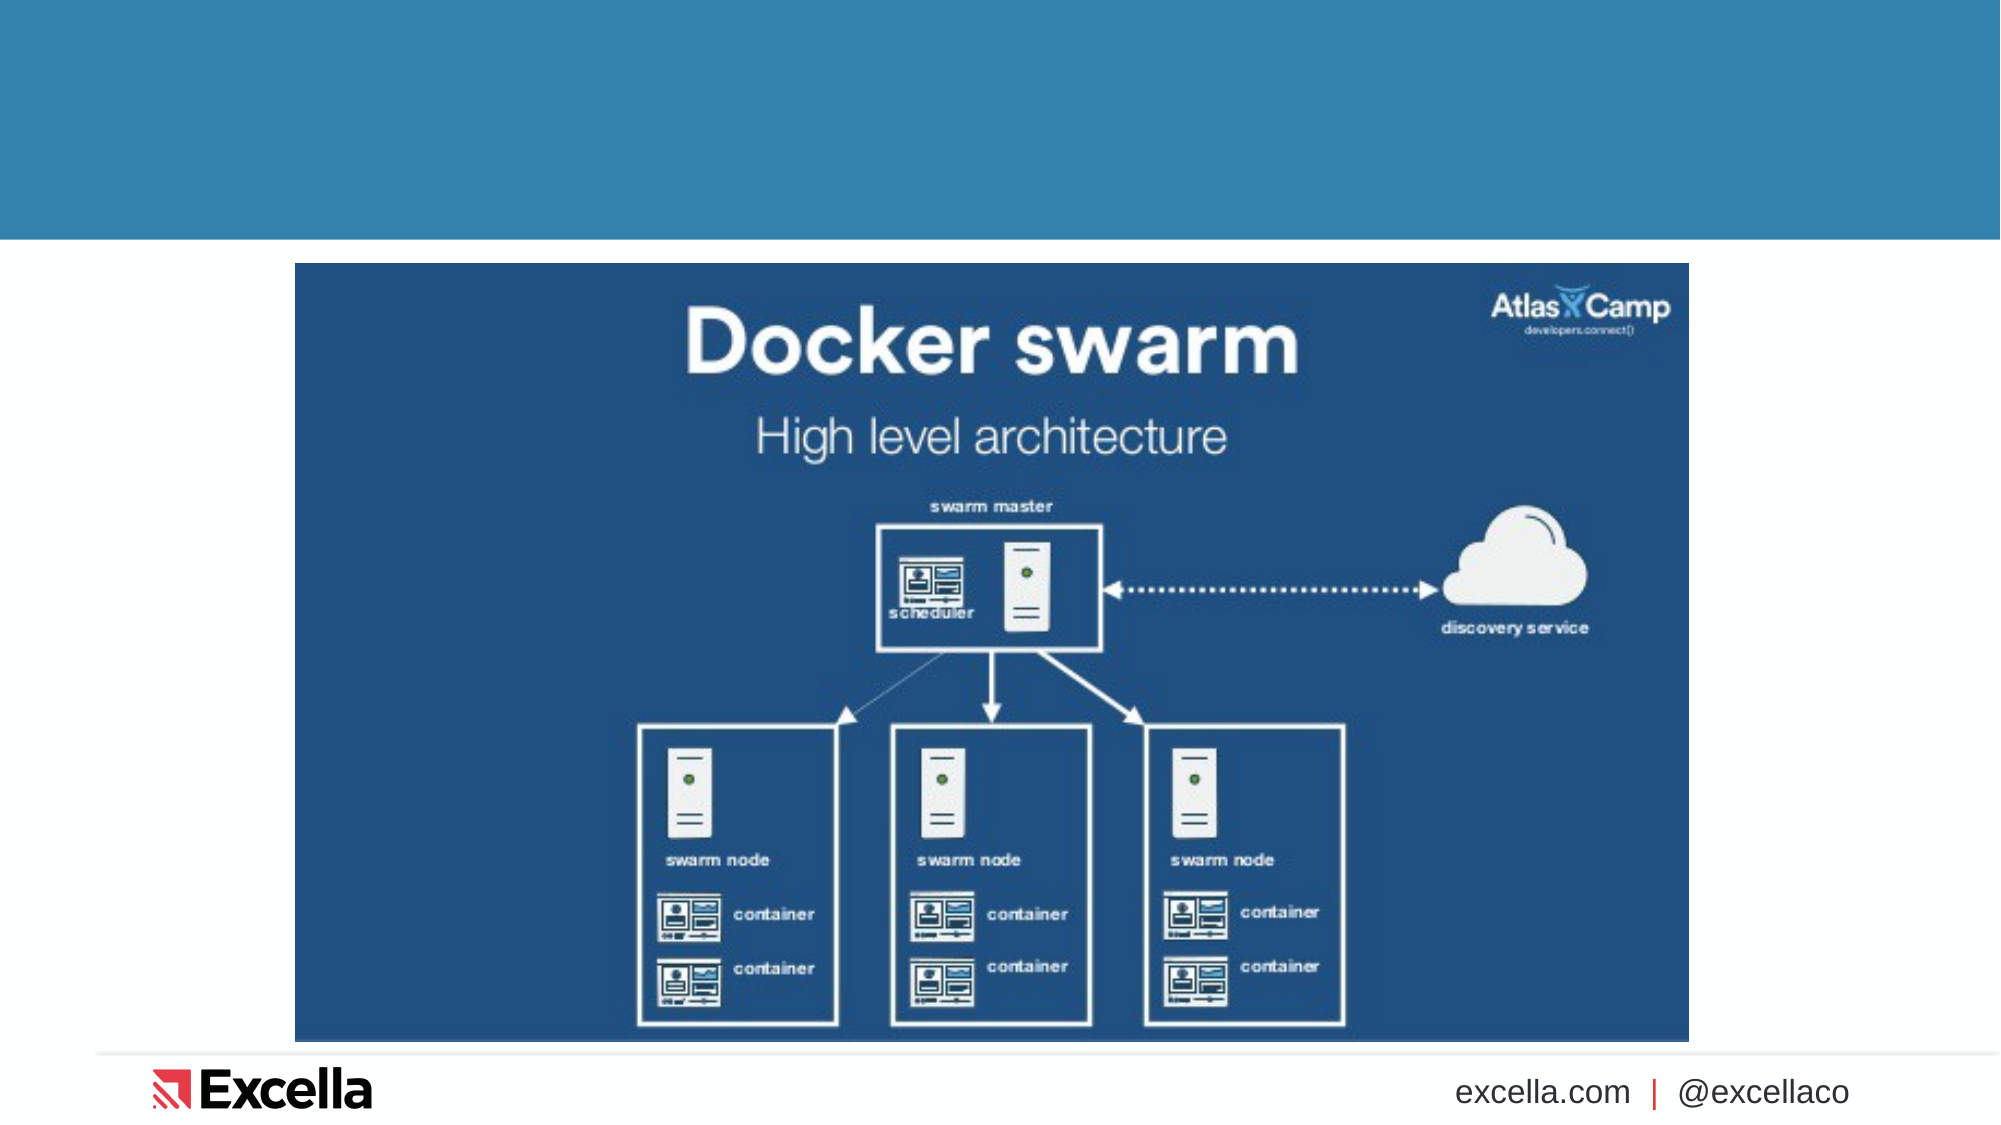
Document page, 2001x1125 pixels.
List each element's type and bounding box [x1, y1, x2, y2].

picture [295, 263, 1689, 1042]
